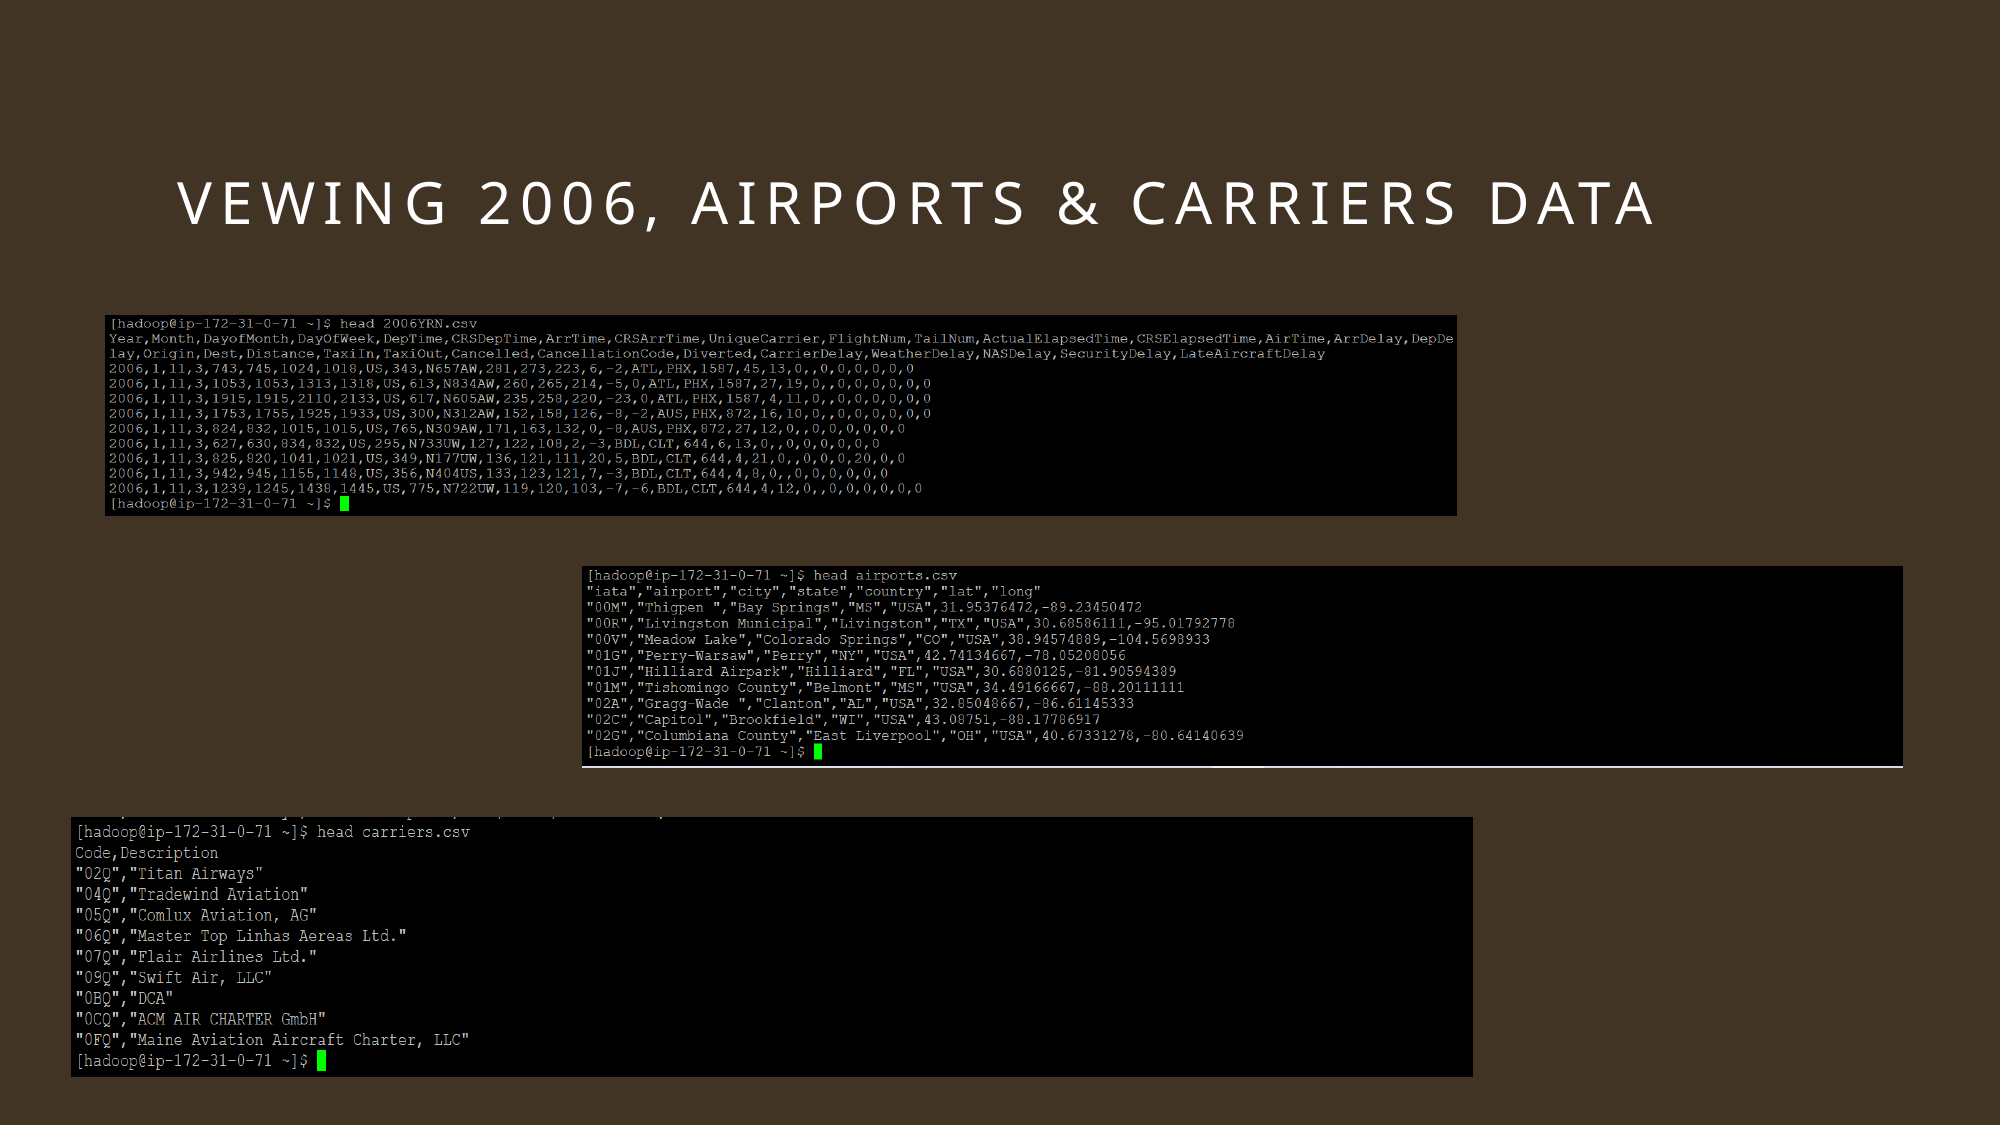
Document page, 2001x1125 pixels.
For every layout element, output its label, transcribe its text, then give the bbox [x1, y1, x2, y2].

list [105, 315, 1457, 517]
title Vewing 2006, airports & carriers data [177, 165, 1822, 274]
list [582, 565, 1904, 768]
picture [70, 817, 1473, 1078]
